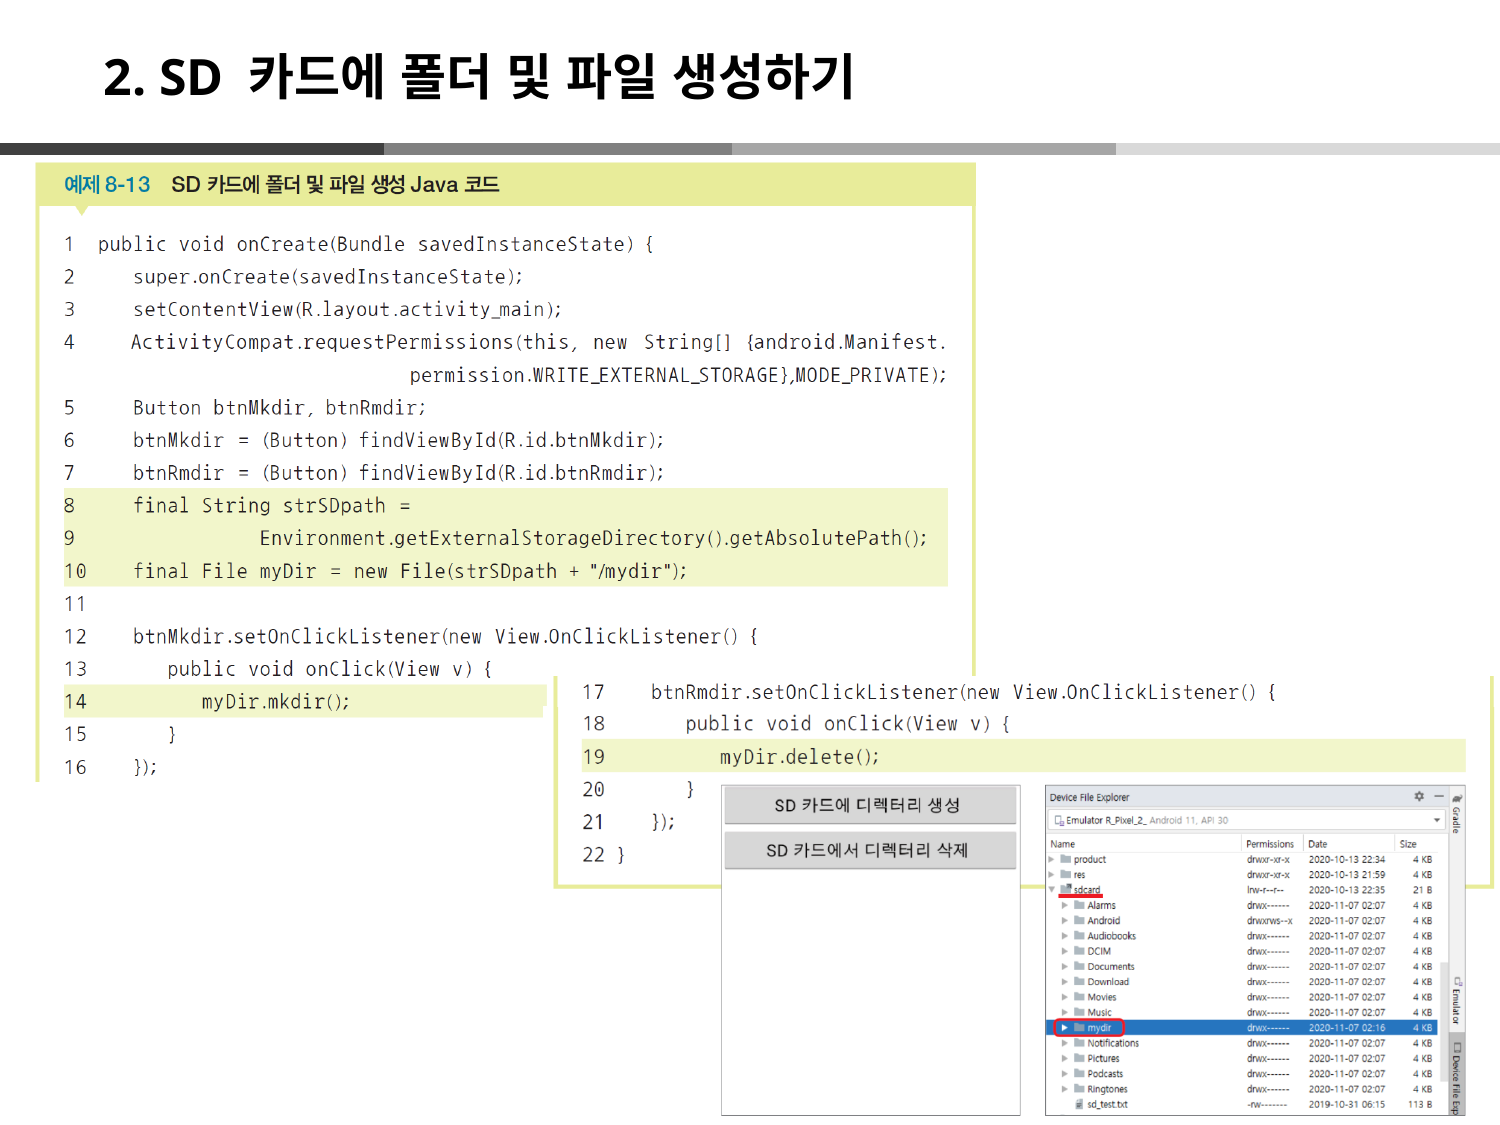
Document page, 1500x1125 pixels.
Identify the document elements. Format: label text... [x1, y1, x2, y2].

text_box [27, 156, 1500, 1125]
title 2. SD 카드에 폴더 및 파일 생성하기 [88, 30, 1211, 121]
